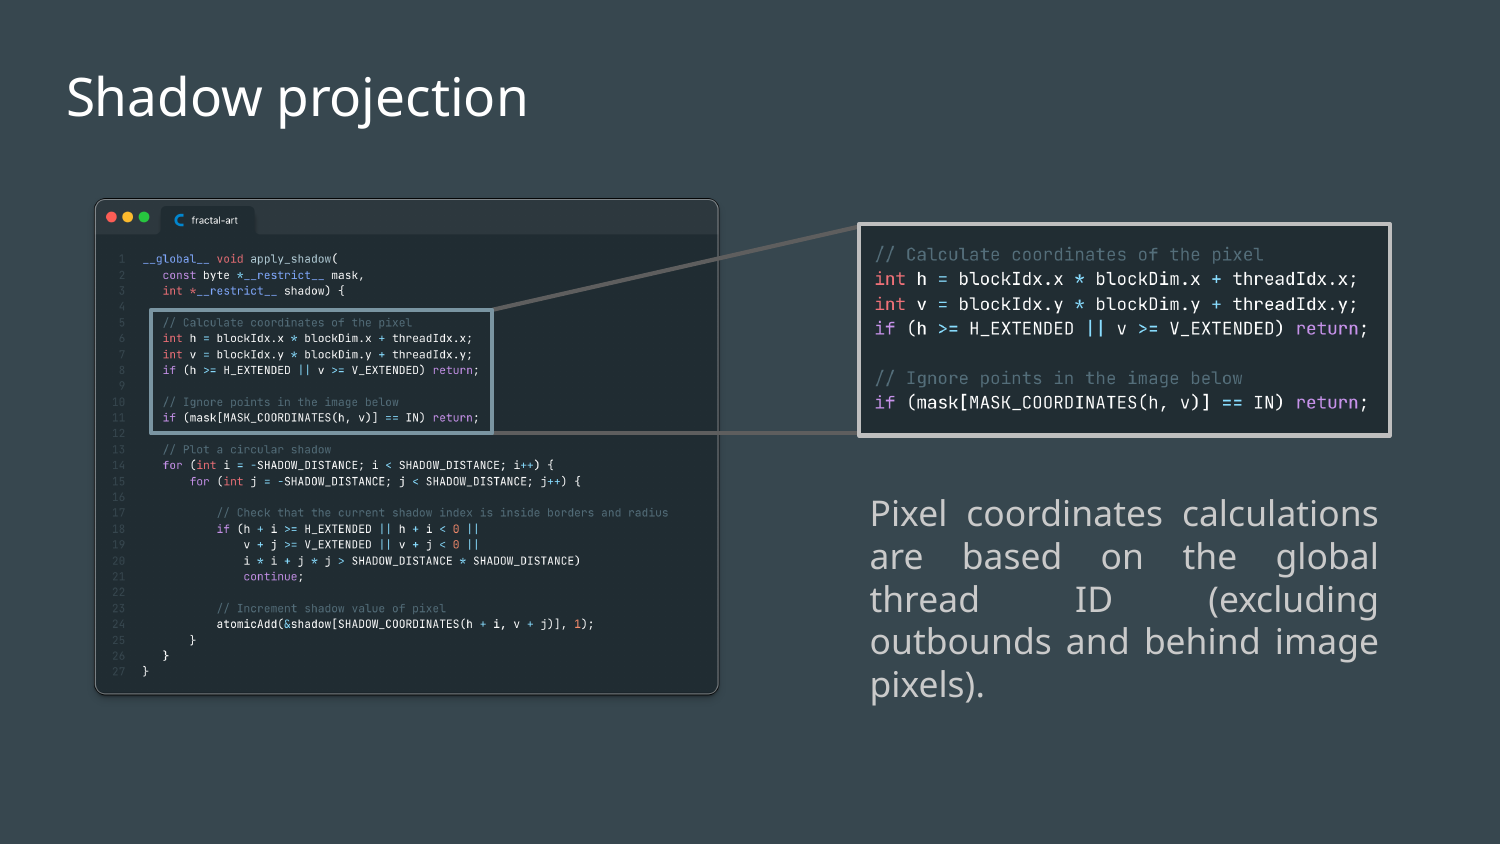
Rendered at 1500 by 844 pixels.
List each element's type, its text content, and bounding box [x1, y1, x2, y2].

picture [860, 225, 1389, 434]
title Shadow projection [51, 48, 1449, 142]
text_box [491, 225, 859, 311]
text_box Pixel coordinates calculations are based on the global thread ID (excluding outbounds and behind image pixels). [854, 476, 1395, 649]
picture [71, 176, 742, 717]
